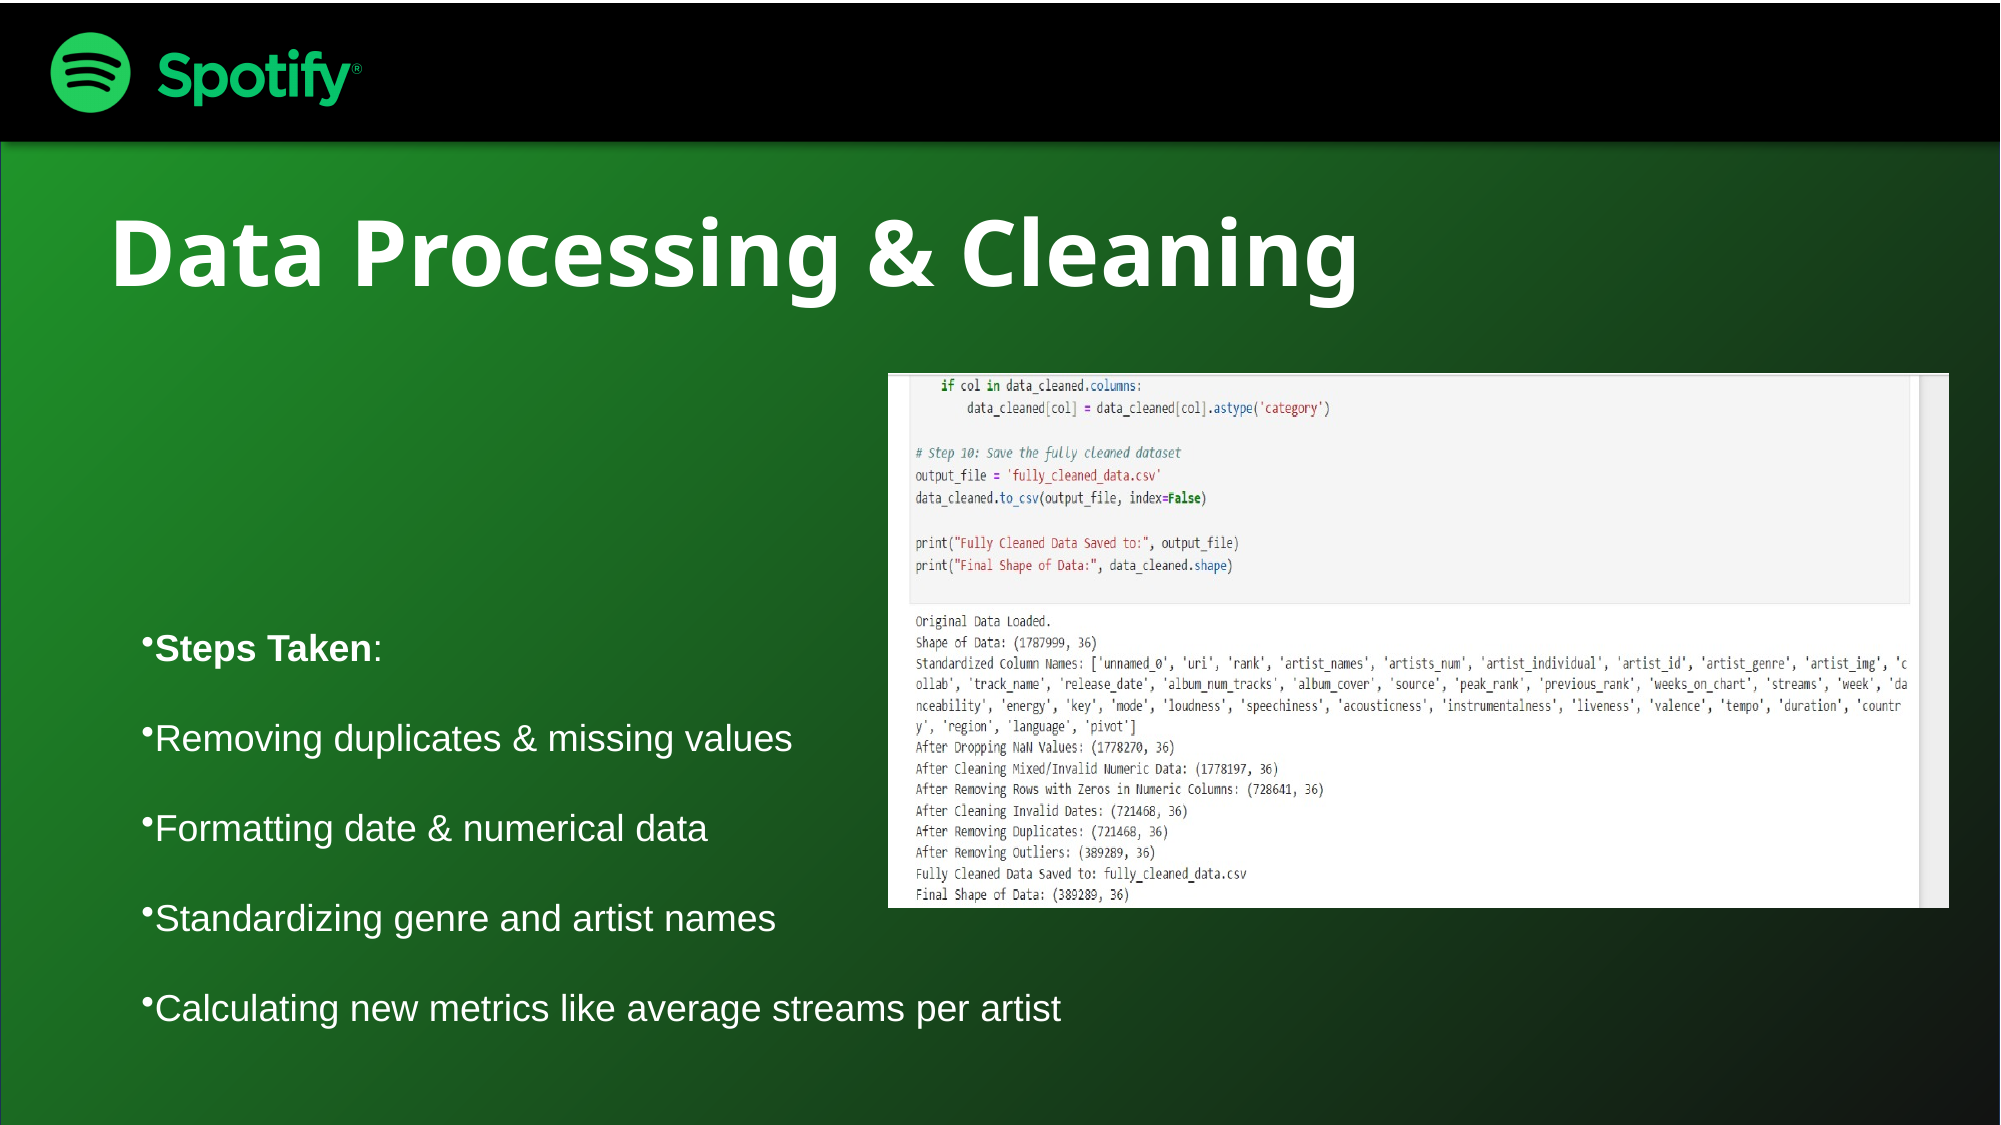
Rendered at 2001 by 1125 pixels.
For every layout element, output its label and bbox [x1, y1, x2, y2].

text_box [0, 6, 2000, 1125]
text_box [0, 2, 2000, 6]
picture [888, 373, 1949, 908]
